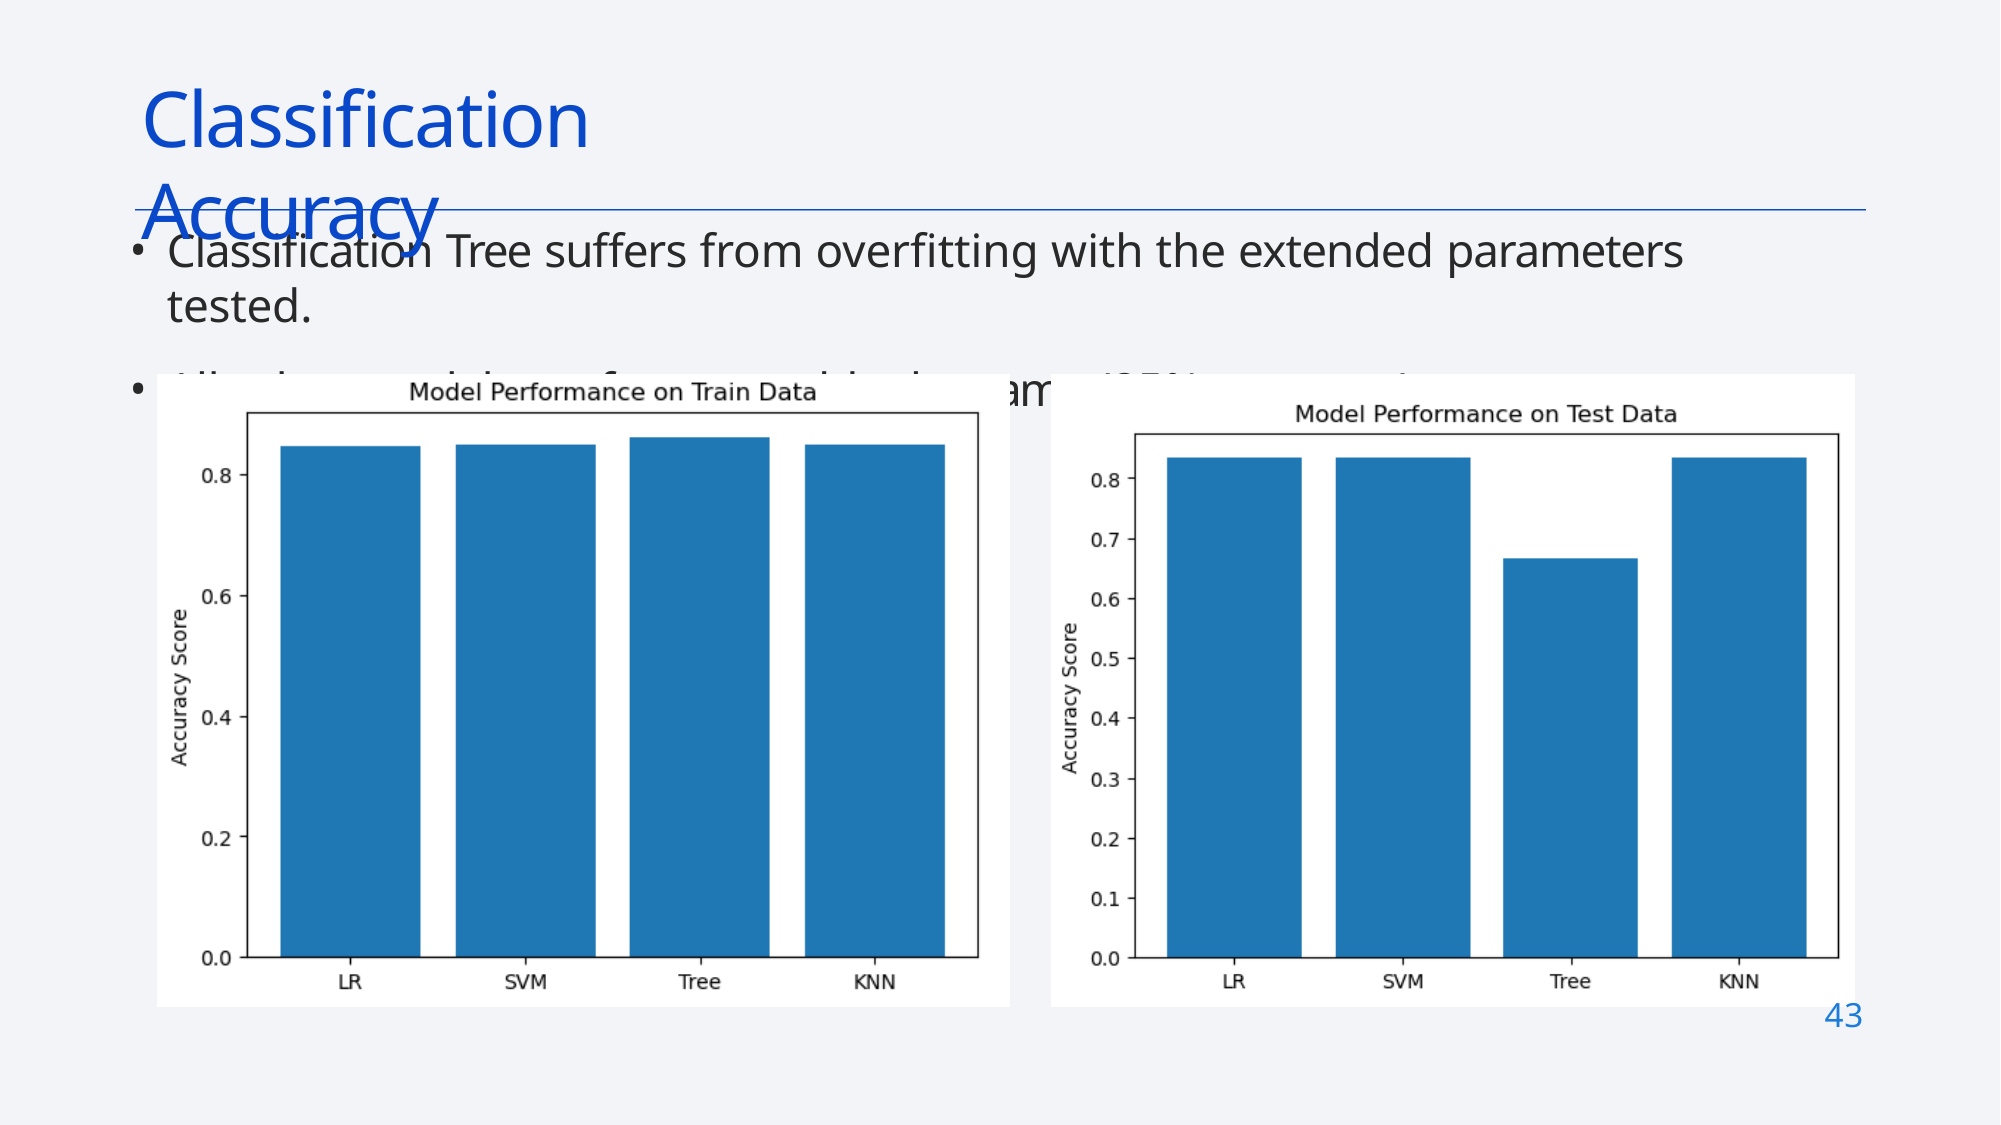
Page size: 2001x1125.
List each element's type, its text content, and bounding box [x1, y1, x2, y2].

slide_number 43 [1818, 1001, 1873, 1125]
text_box Classification Tree suffers from overfitting with the extended parameters tested. All other models perform roughly the same (85% accuracy) [127, 189, 1724, 416]
picture [0, 0, 2000, 1125]
title Classification Accuracy [139, 68, 883, 259]
